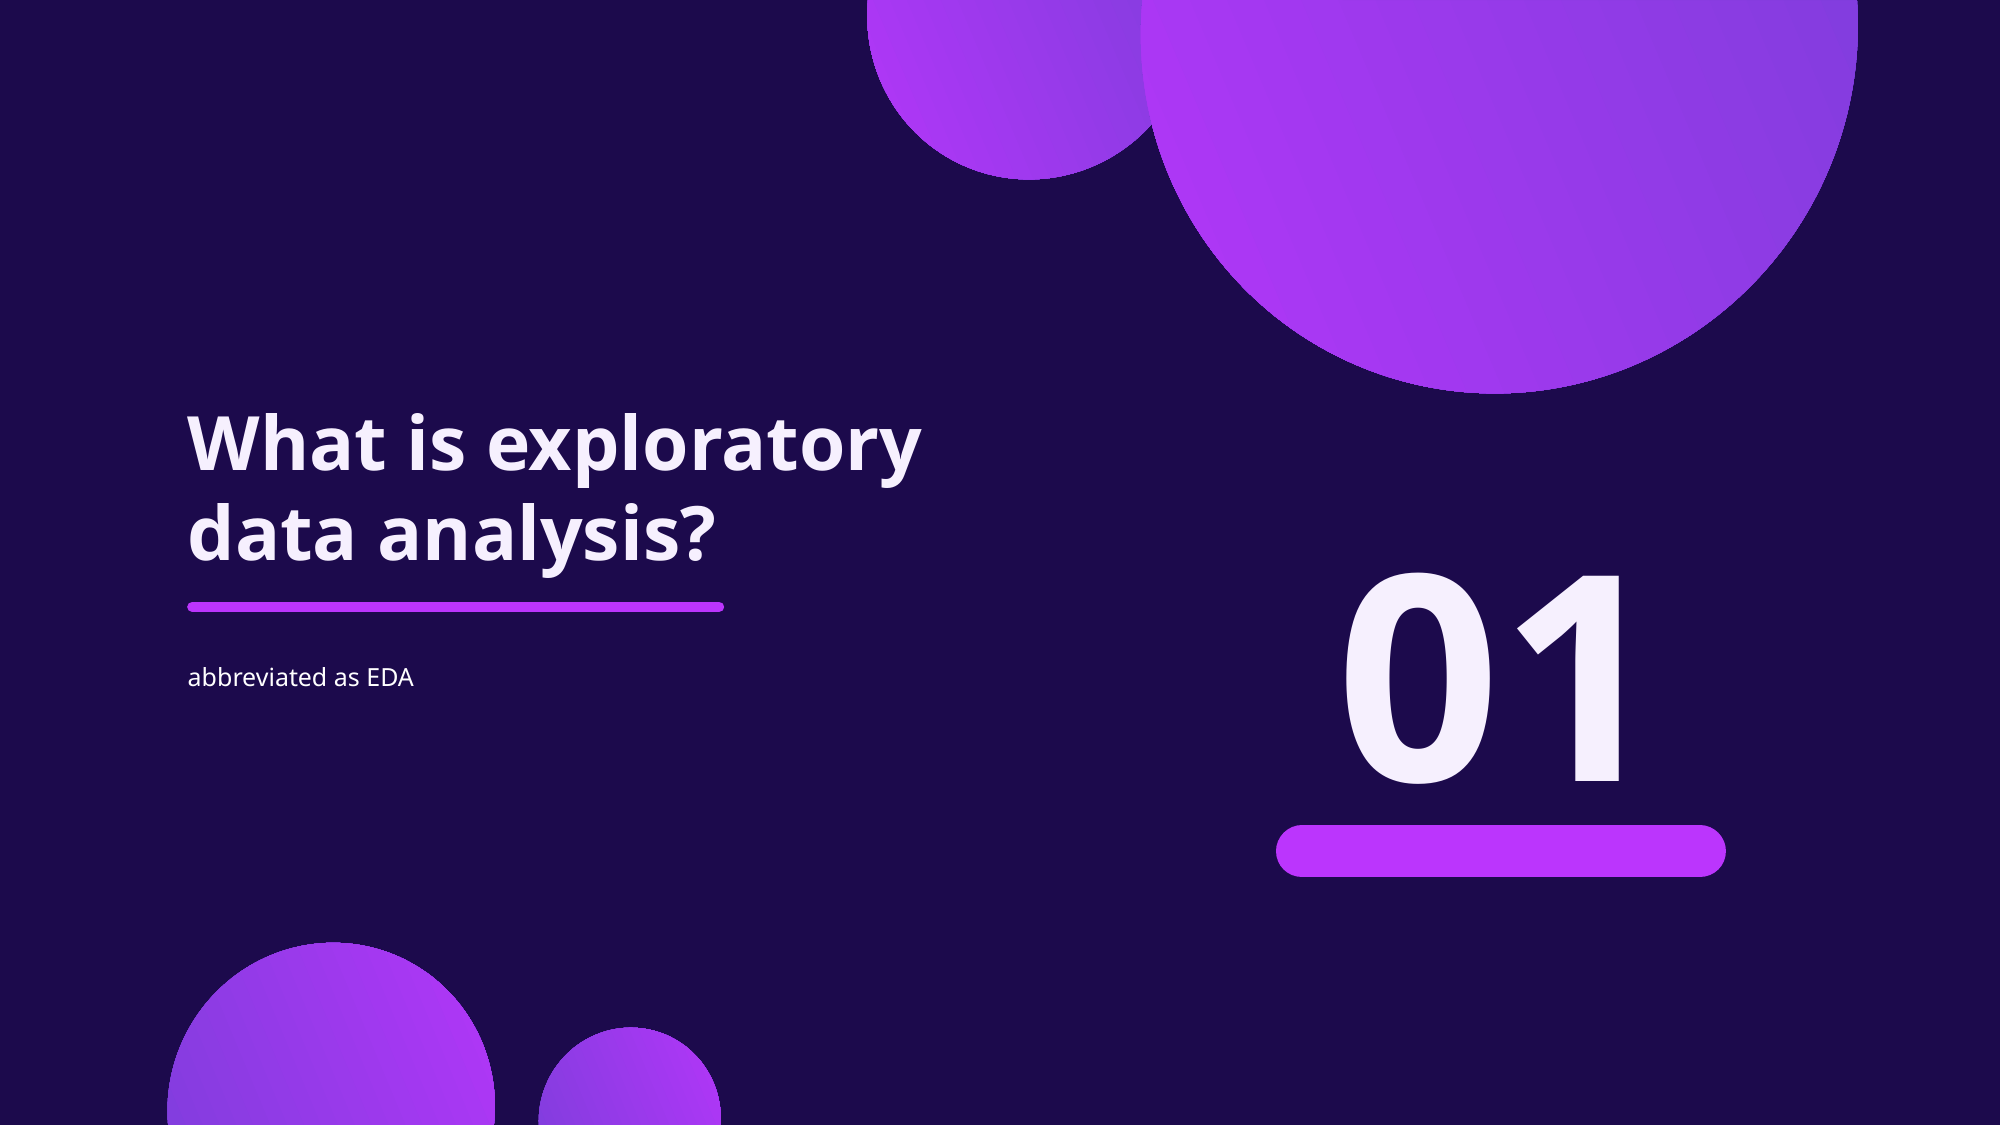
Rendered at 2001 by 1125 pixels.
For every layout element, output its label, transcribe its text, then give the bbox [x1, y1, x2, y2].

text_box [0, 0, 2000, 1125]
text_box What is exploratory data analysis? [172, 388, 1003, 584]
text_box 01 [1218, 487, 1784, 847]
text_box abbreviated as EDA [172, 654, 1003, 700]
text_box [1139, 0, 1859, 395]
text_box [166, 941, 496, 1125]
